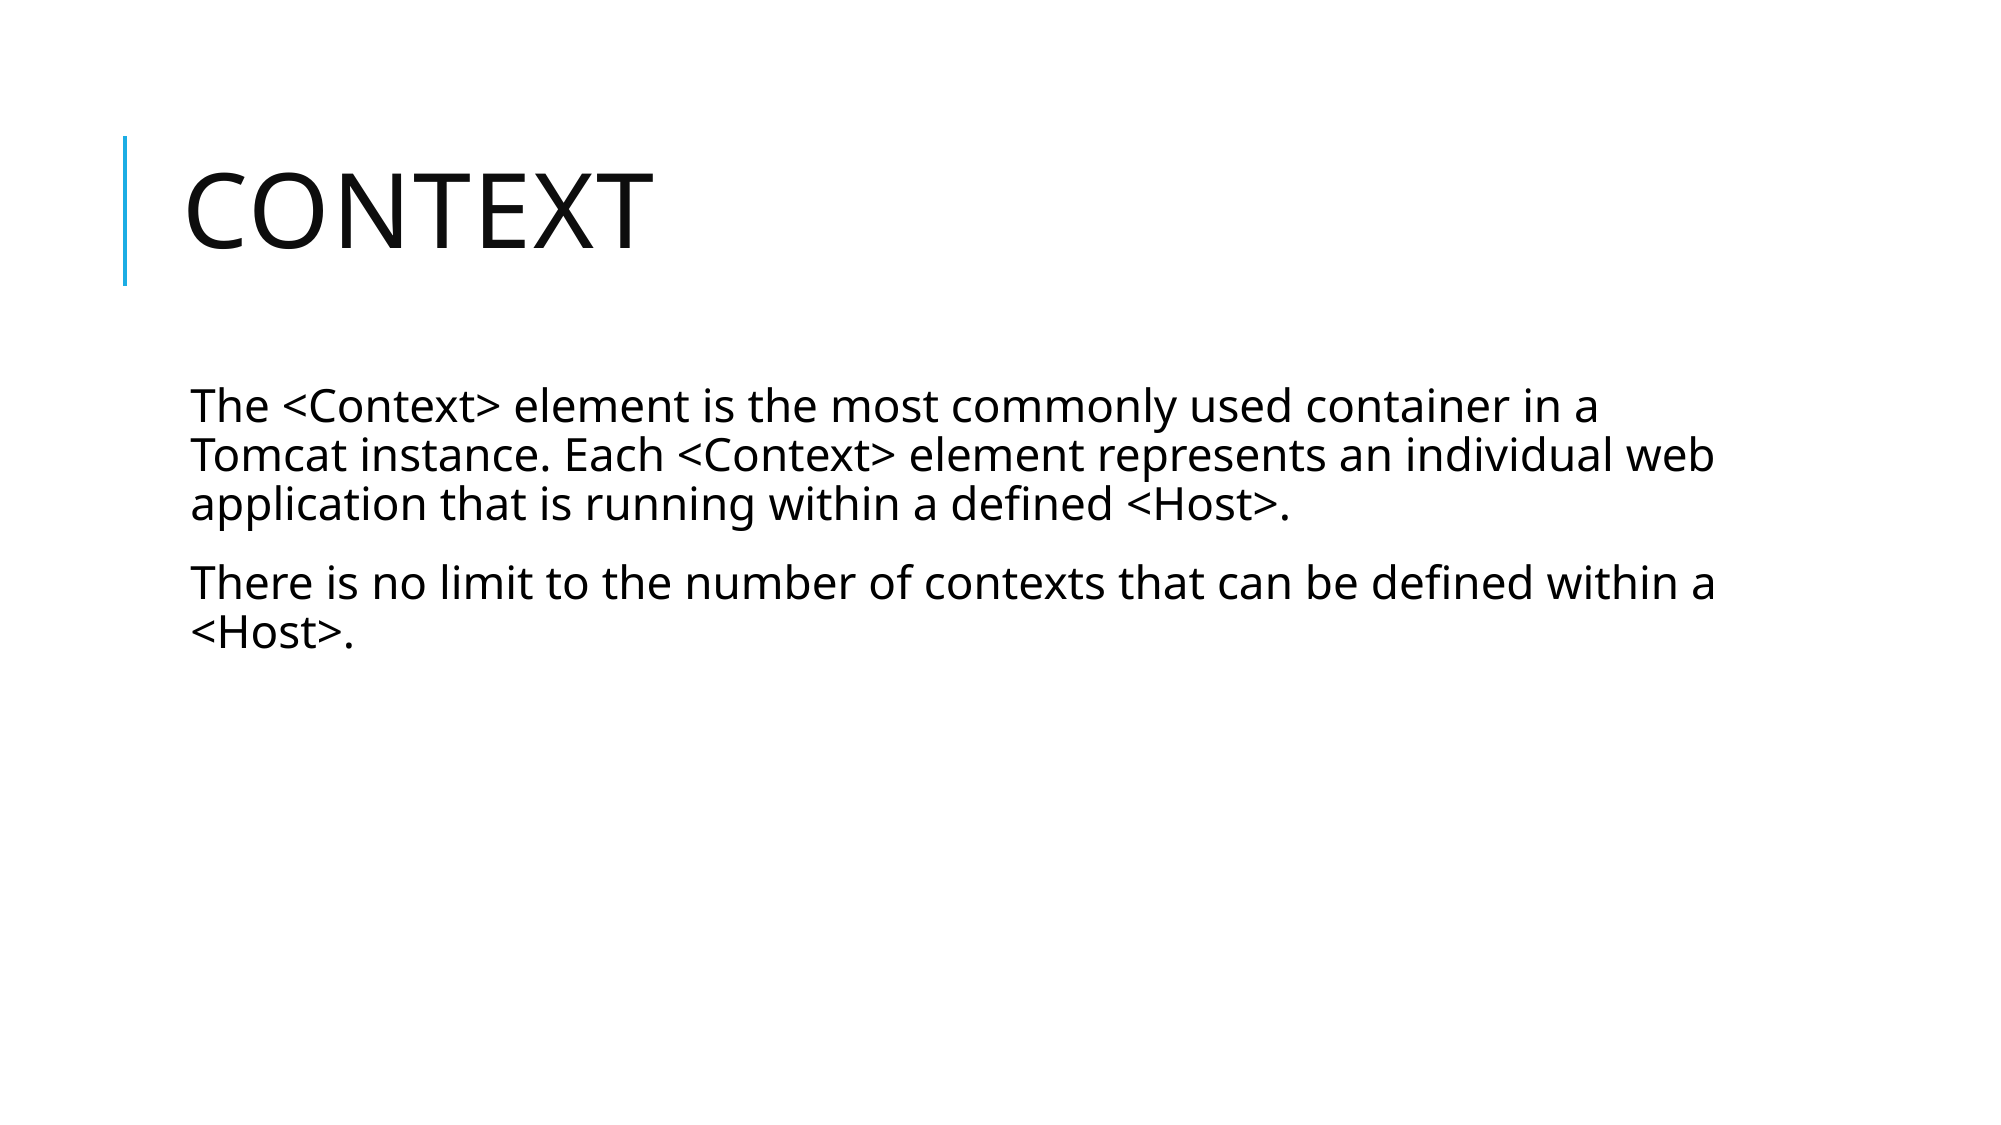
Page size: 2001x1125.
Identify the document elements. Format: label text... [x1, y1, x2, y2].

title context [168, 96, 1763, 342]
list The <Context> element is the most commonly used container in a Tomcat instance. Each <Context> element represents an individual web application that is running within a defined <Host>. There is no limit to the number of contexts that can be defined within a <Host>. [168, 375, 1763, 1035]
